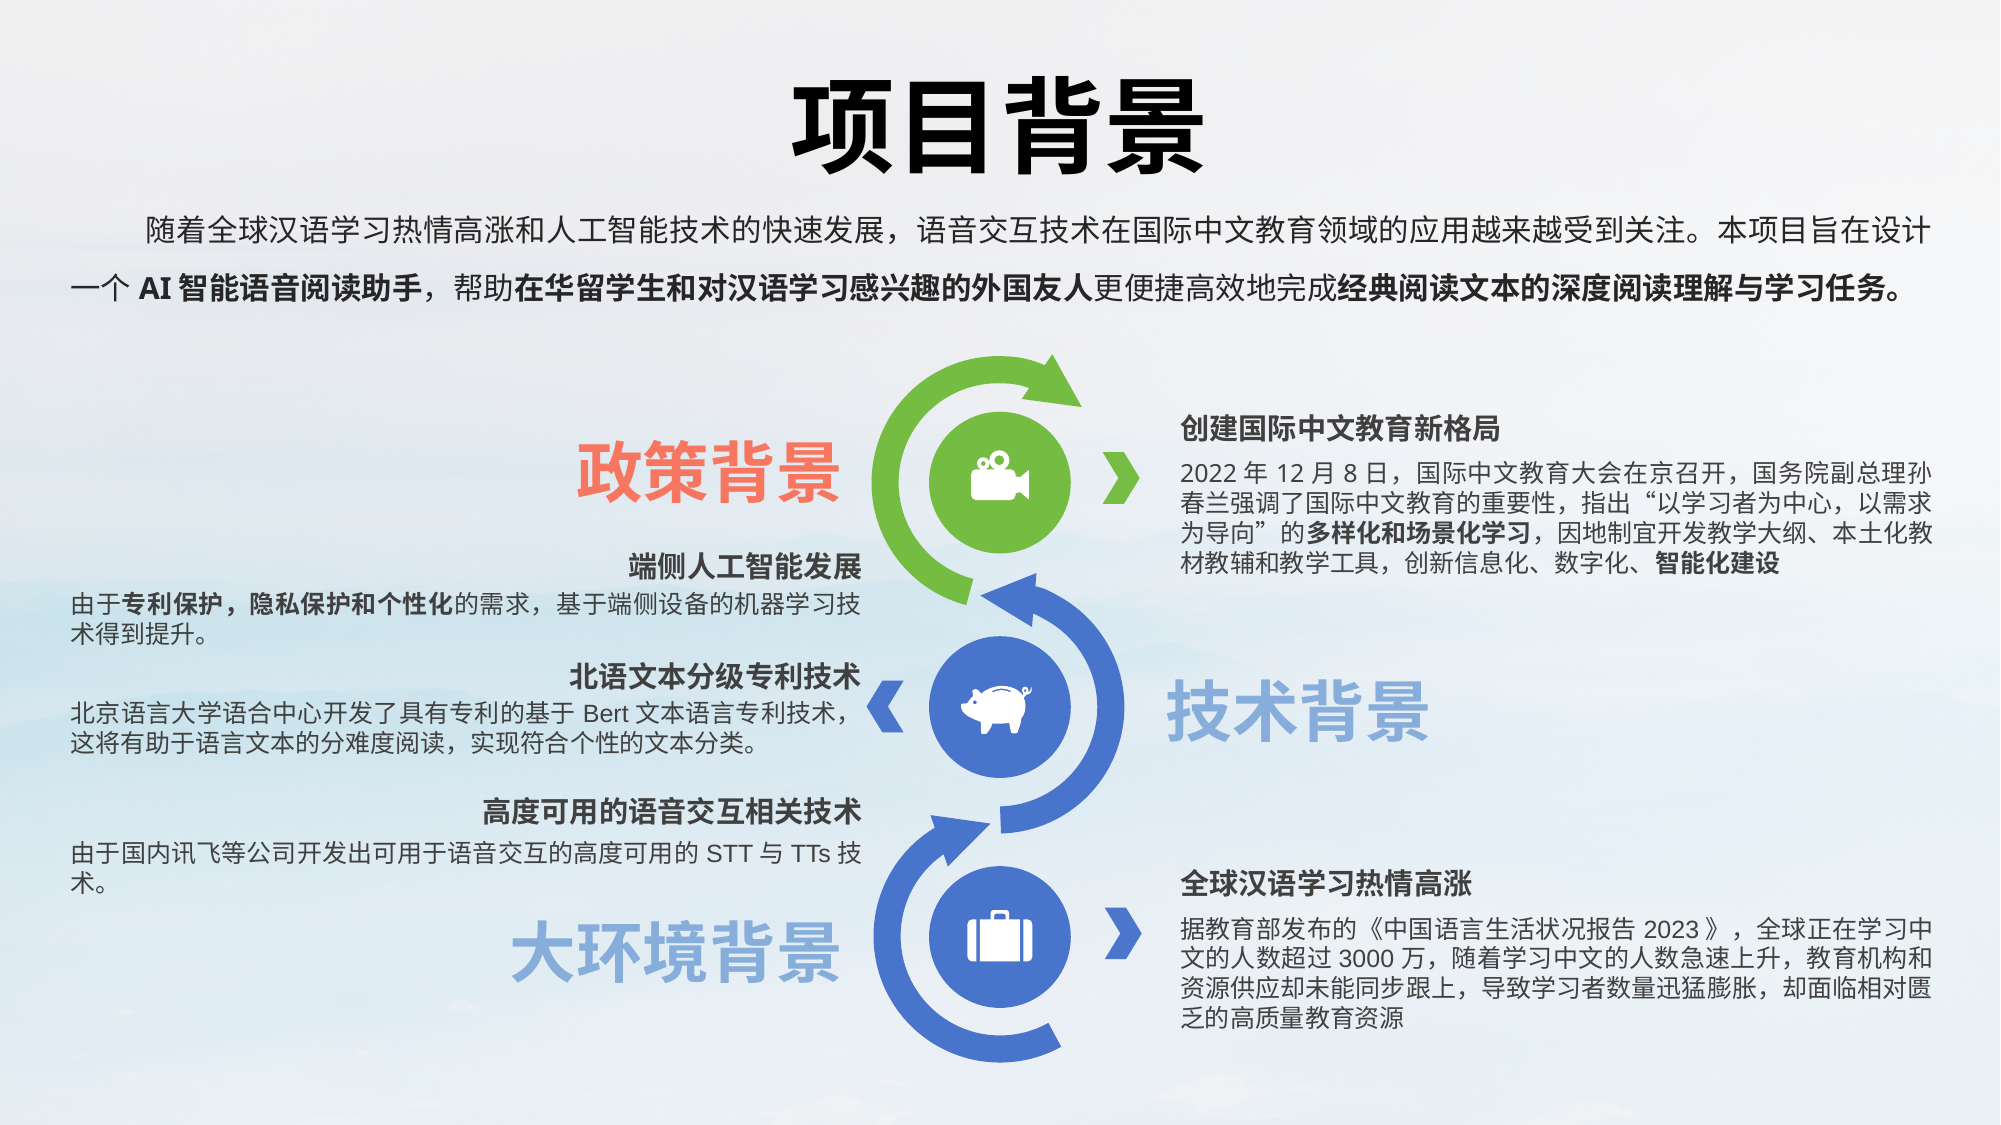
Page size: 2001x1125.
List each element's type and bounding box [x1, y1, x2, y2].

picture [0, 0, 2000, 1125]
text_box [1164, 668, 1635, 752]
text_box [884, 369, 1114, 1050]
text_box [1164, 402, 1949, 587]
text_box [55, 540, 878, 907]
text_box [373, 910, 844, 993]
text_box [1164, 857, 1949, 1043]
text_box [373, 429, 844, 512]
